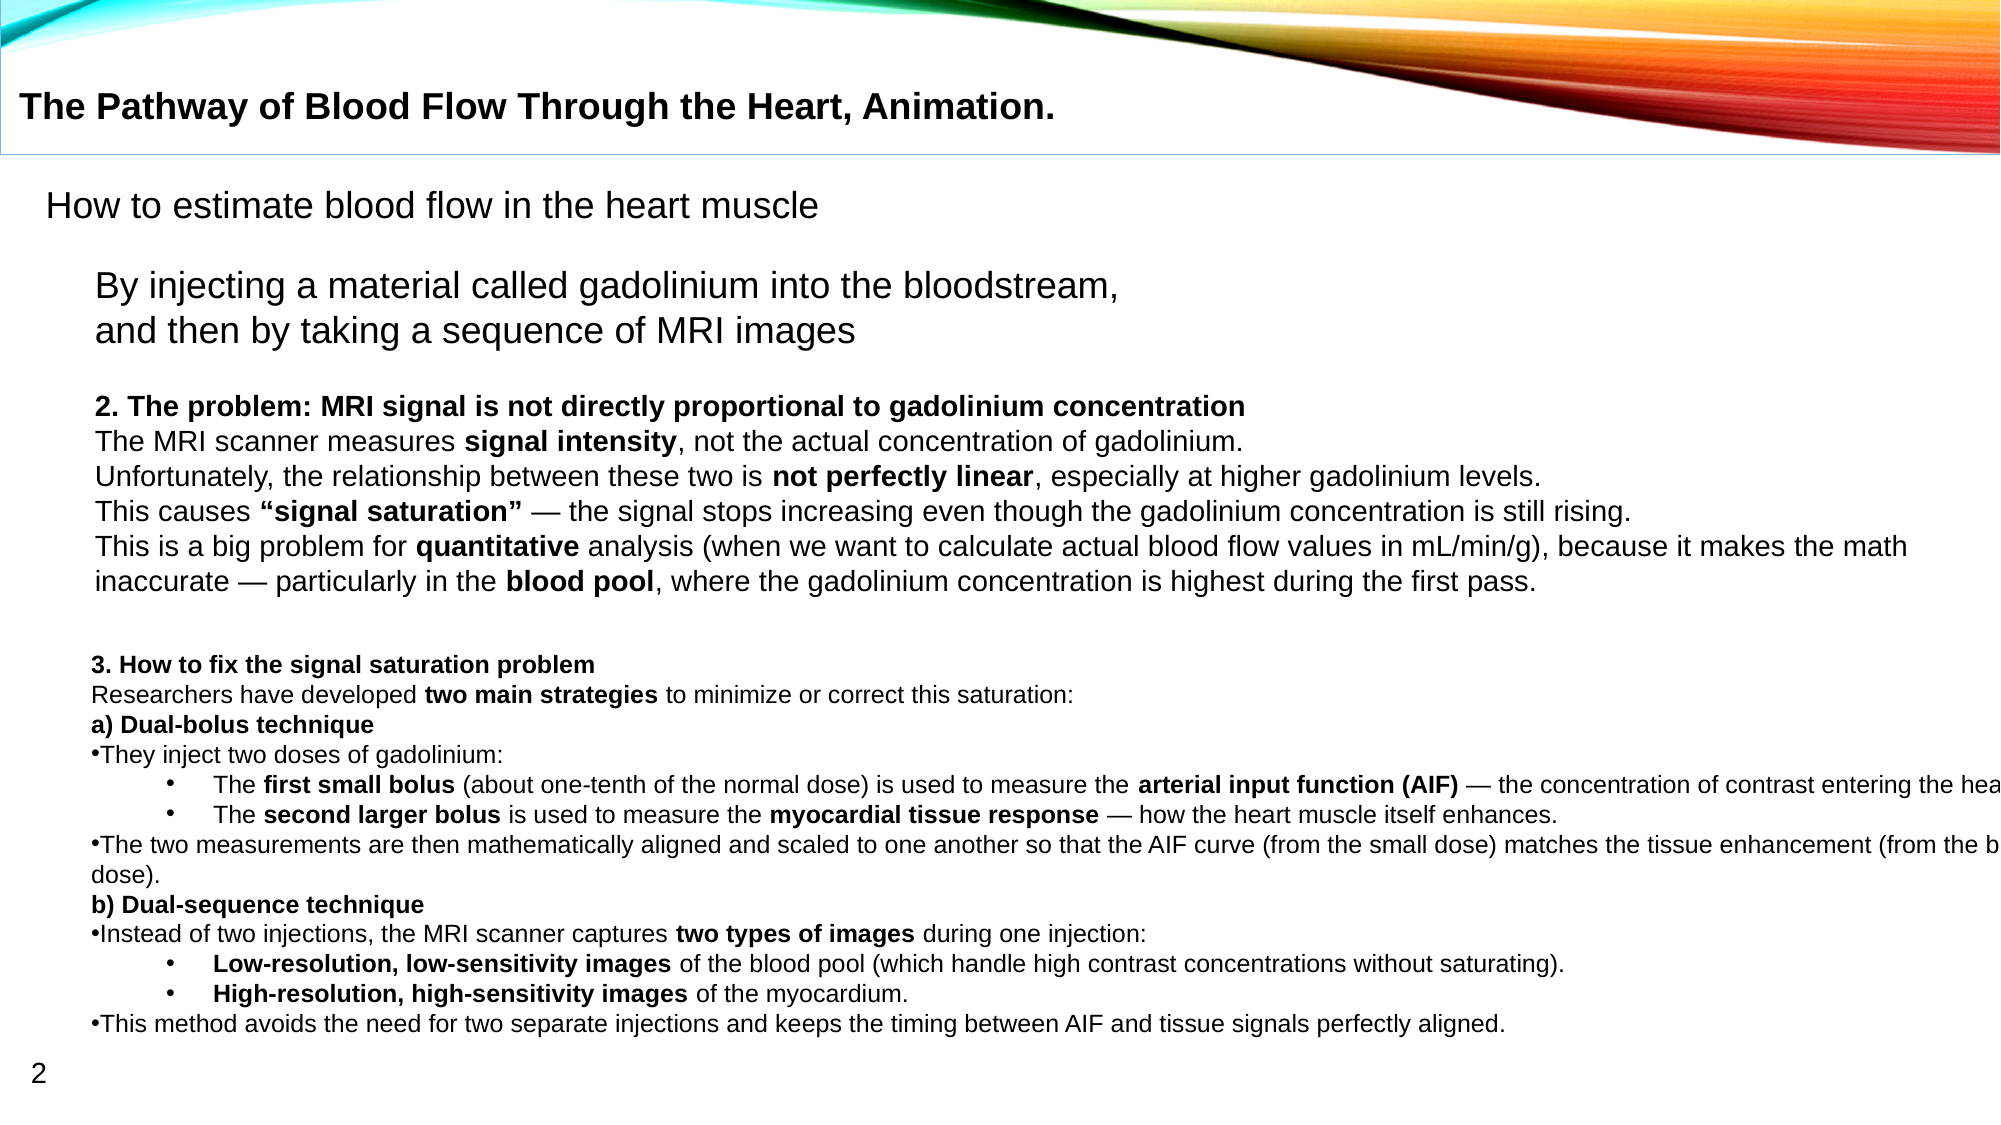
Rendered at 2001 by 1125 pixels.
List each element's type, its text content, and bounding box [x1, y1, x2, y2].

text_box How to estimate blood flow in the heart muscle [30, 173, 1038, 234]
text_box 2. The problem: MRI signal is not directly proportional to gadolinium concentration The MRI scanner measures signal intensity, not the actual concentration of gadolinium. Unfortunately, the relationship between these two is not perfectly linear, especially at higher gadolinium levels. This causes “signal saturation” — the signal stops increasing even though the gadolinium concentration is still rising. This is a big problem for quantitative analysis (when we want to calculate actual blood flow values in mL/min/g), because it makes the math inaccurate — particularly in the blood pool, where the gadolinium concentration is highest during the first pass. [80, 380, 1938, 605]
picture [0, 0, 2000, 155]
text_box 3. How to fix the signal saturation problem Researchers have developed two main strategies to minimize or correct this saturation: a) Dual-bolus technique They inject two doses of gadolinium: The first small bolus (about one-tenth of the normal dose) is used to measure the arterial input function (AIF) — the concentration of contrast entering the heart. The second larger bolus is used to measure the myocardial tissue response — how the heart muscle itself enhances. The two measurements are then mathematically aligned and scaled to one another so that the AIF curve (from the small dose) matches the tissue enhancement (from the big dose). b) Dual-sequence technique Instead of two injections, the MRI scanner captures two types of images during one injection: Low-resolution, low-sensitivity images of the blood pool (which handle high contrast concentrations without saturating). High-resolution, high-sensitivity images of the myocardium. This method avoids the need for two separate injections and keeps the timing between AIF and tissue signals perfectly aligned. [76, 641, 2000, 1046]
slide_number 2 [0, 1046, 63, 1125]
text_box By injecting a material called gadolinium into the bloodstream, and then by taking a sequence of MRI images [80, 253, 1972, 359]
